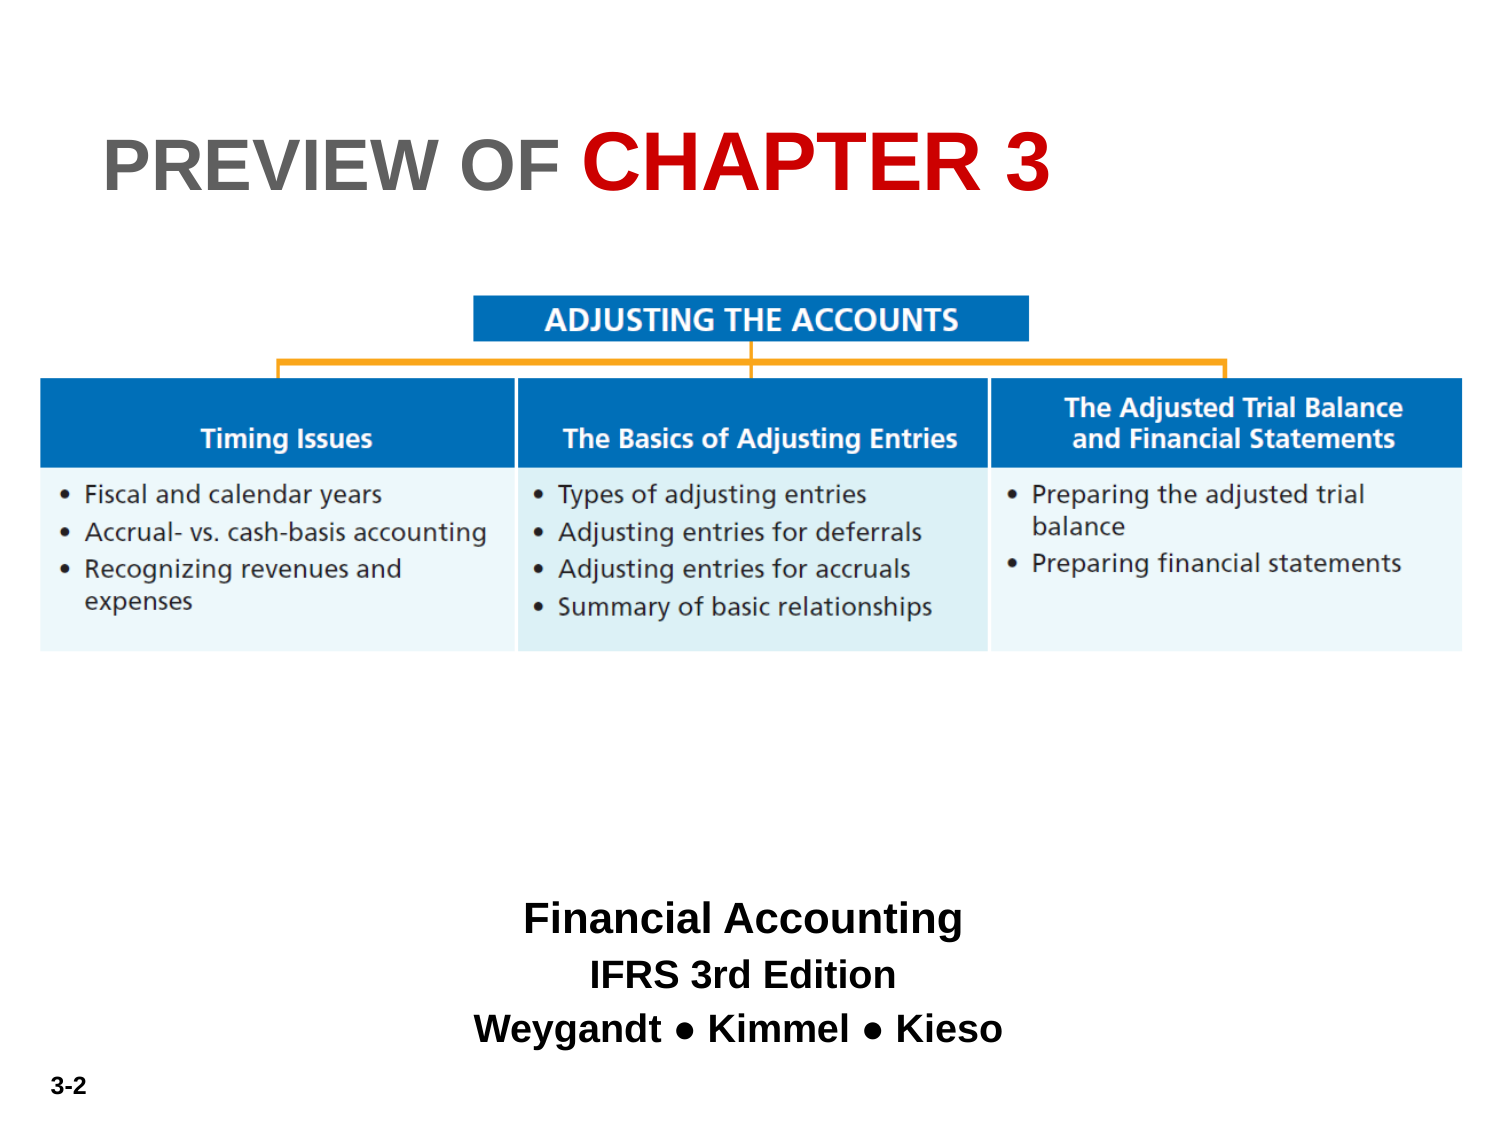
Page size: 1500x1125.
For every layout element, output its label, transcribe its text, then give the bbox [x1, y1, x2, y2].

picture [37, 290, 1469, 657]
text_box Financial Accounting IFRS 3rd Edition Weygandt ● Kimmel ● Kieso [374, 875, 1113, 1058]
text_box PREVIEW OF CHAPTER 3 [87, 99, 1425, 216]
